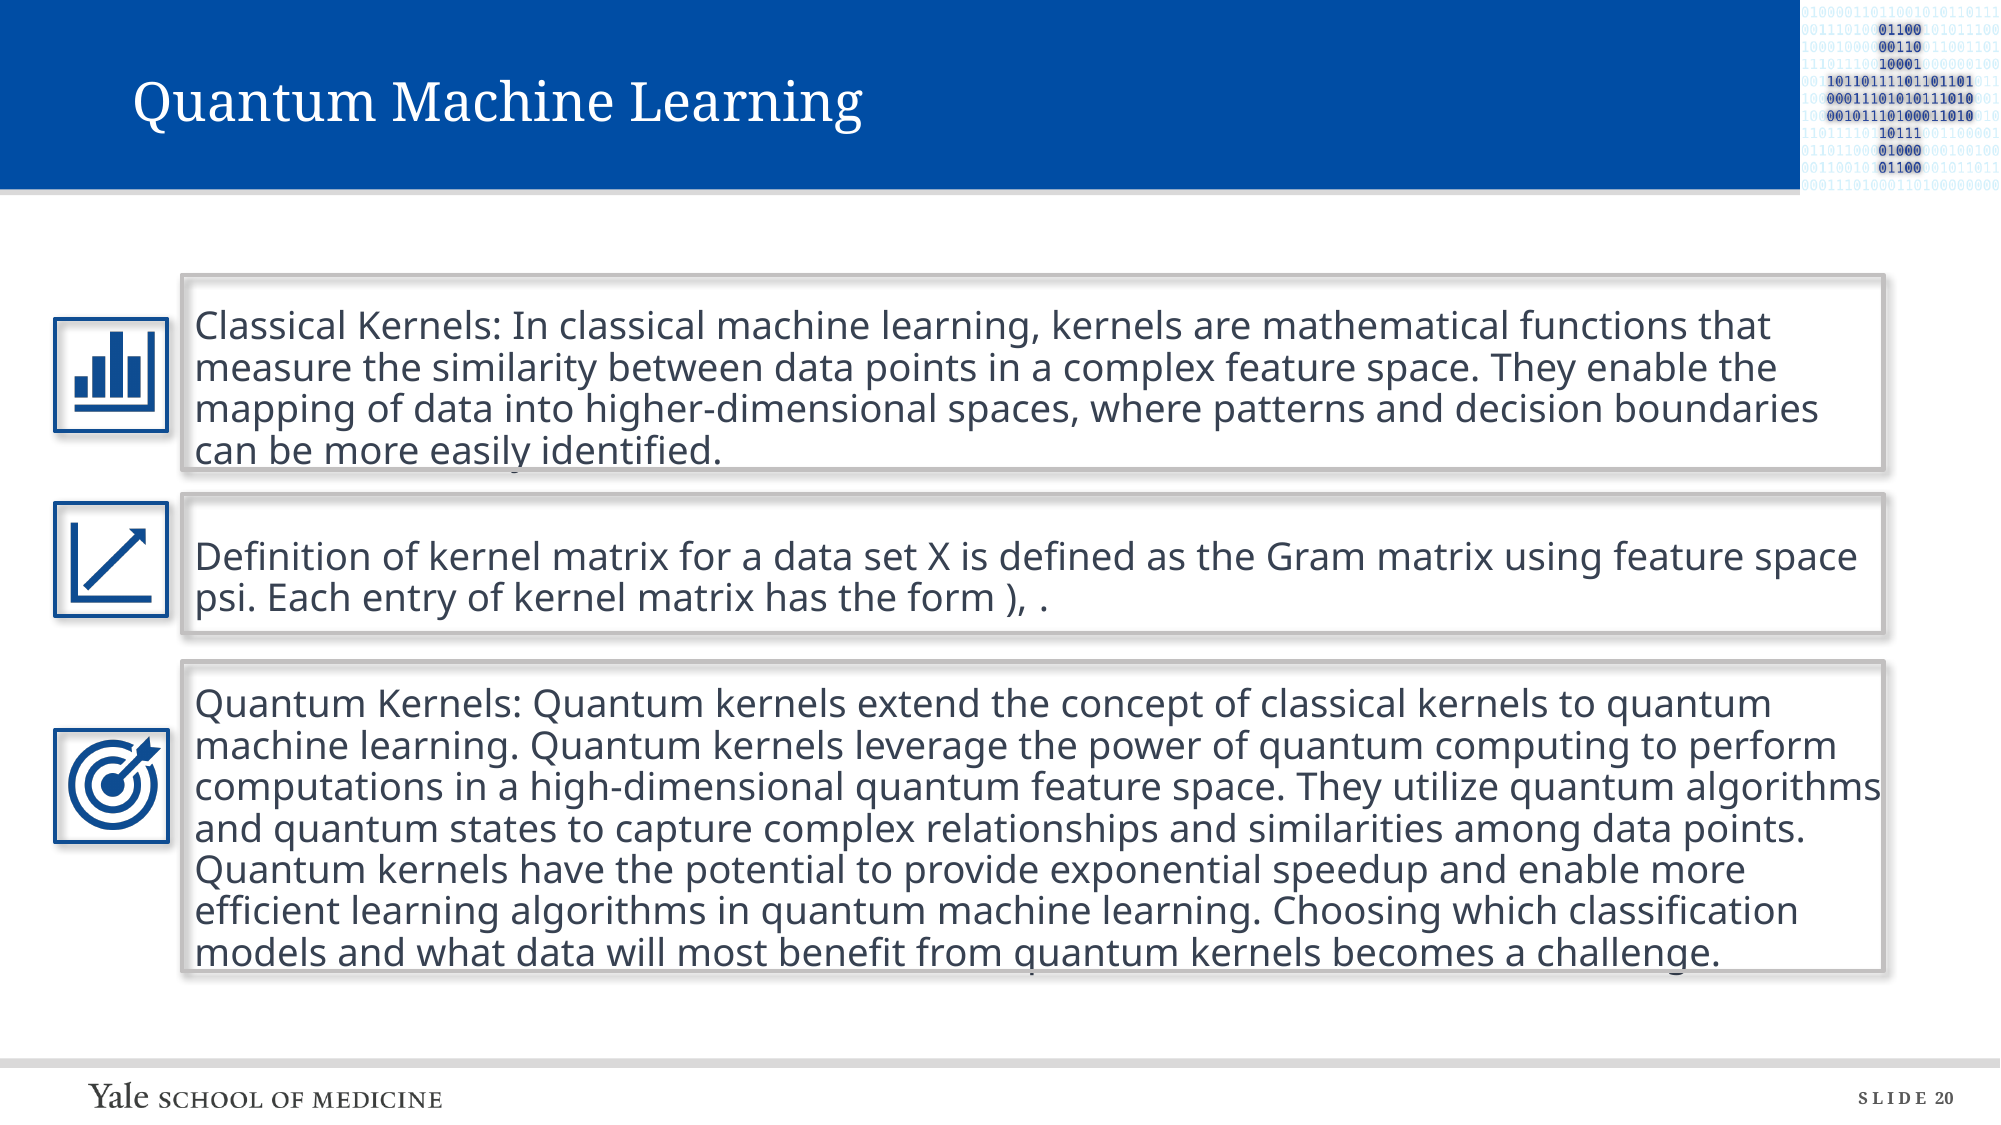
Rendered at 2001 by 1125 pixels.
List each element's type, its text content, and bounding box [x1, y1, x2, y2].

picture [57, 726, 172, 840]
text_box [180, 659, 1886, 973]
picture [1800, 0, 2001, 199]
text_box [53, 501, 169, 507]
picture [57, 314, 172, 429]
picture [54, 506, 168, 620]
picture [88, 1081, 442, 1108]
text_box [180, 273, 1886, 472]
text_box [180, 492, 1886, 635]
title Quantum Machine Learning [117, 24, 1788, 176]
